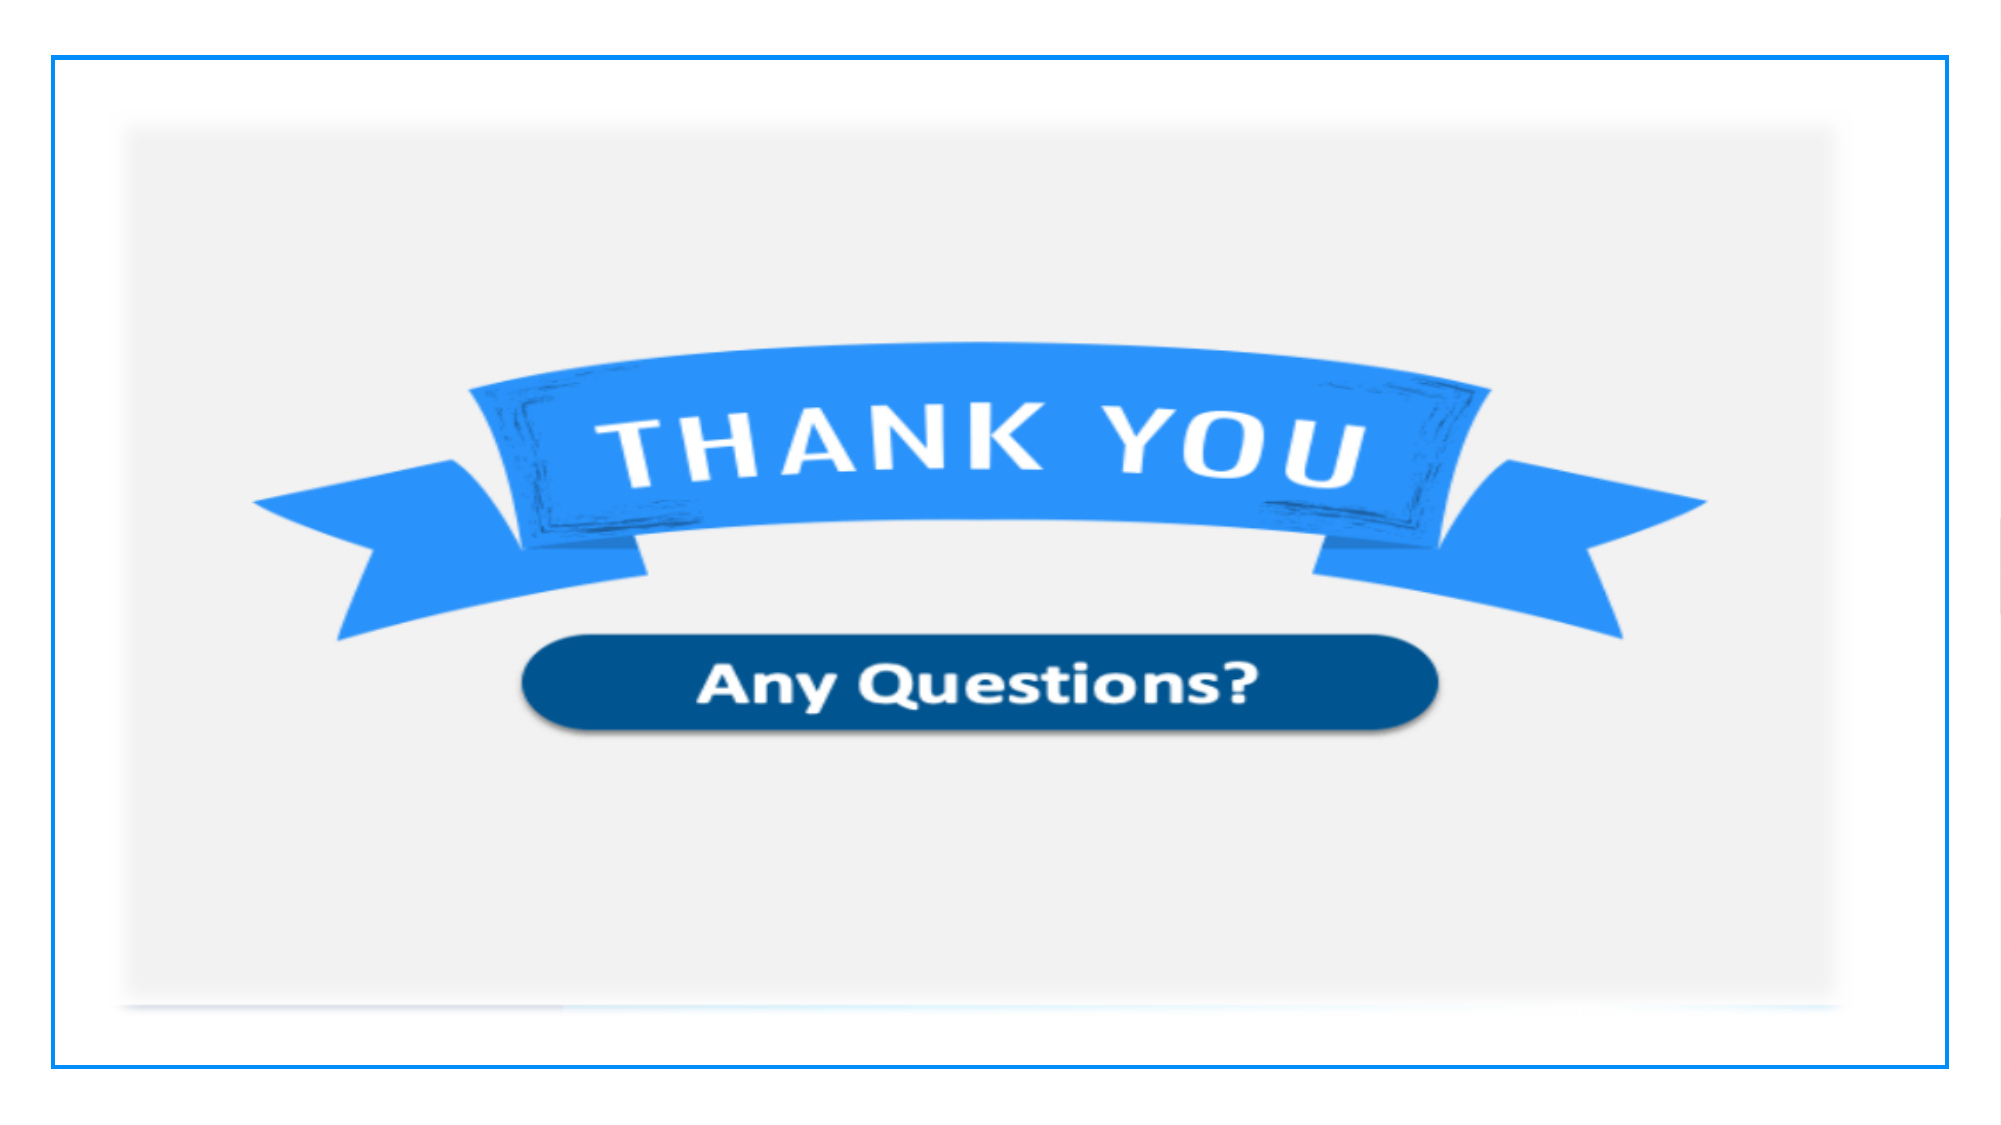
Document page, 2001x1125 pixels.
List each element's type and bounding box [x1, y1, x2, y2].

text_box [53, 57, 1947, 1068]
text_box [0, 0, 2000, 1125]
picture [108, 109, 1853, 1016]
